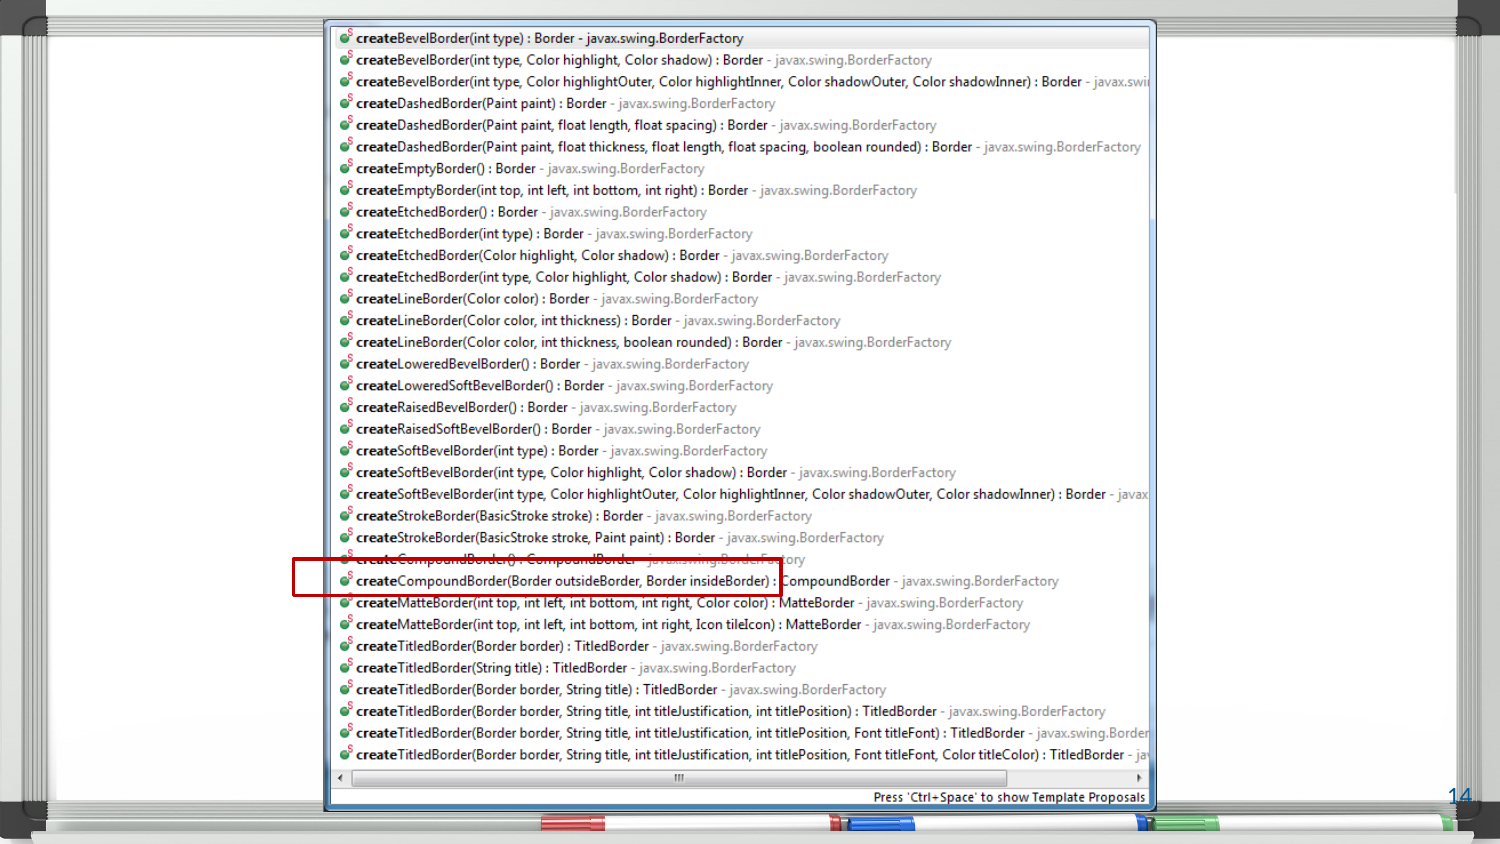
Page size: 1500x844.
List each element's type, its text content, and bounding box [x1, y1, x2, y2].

text_box [291, 557, 318, 598]
picture [0, 0, 1500, 844]
slide_number 14 [1387, 771, 1488, 817]
